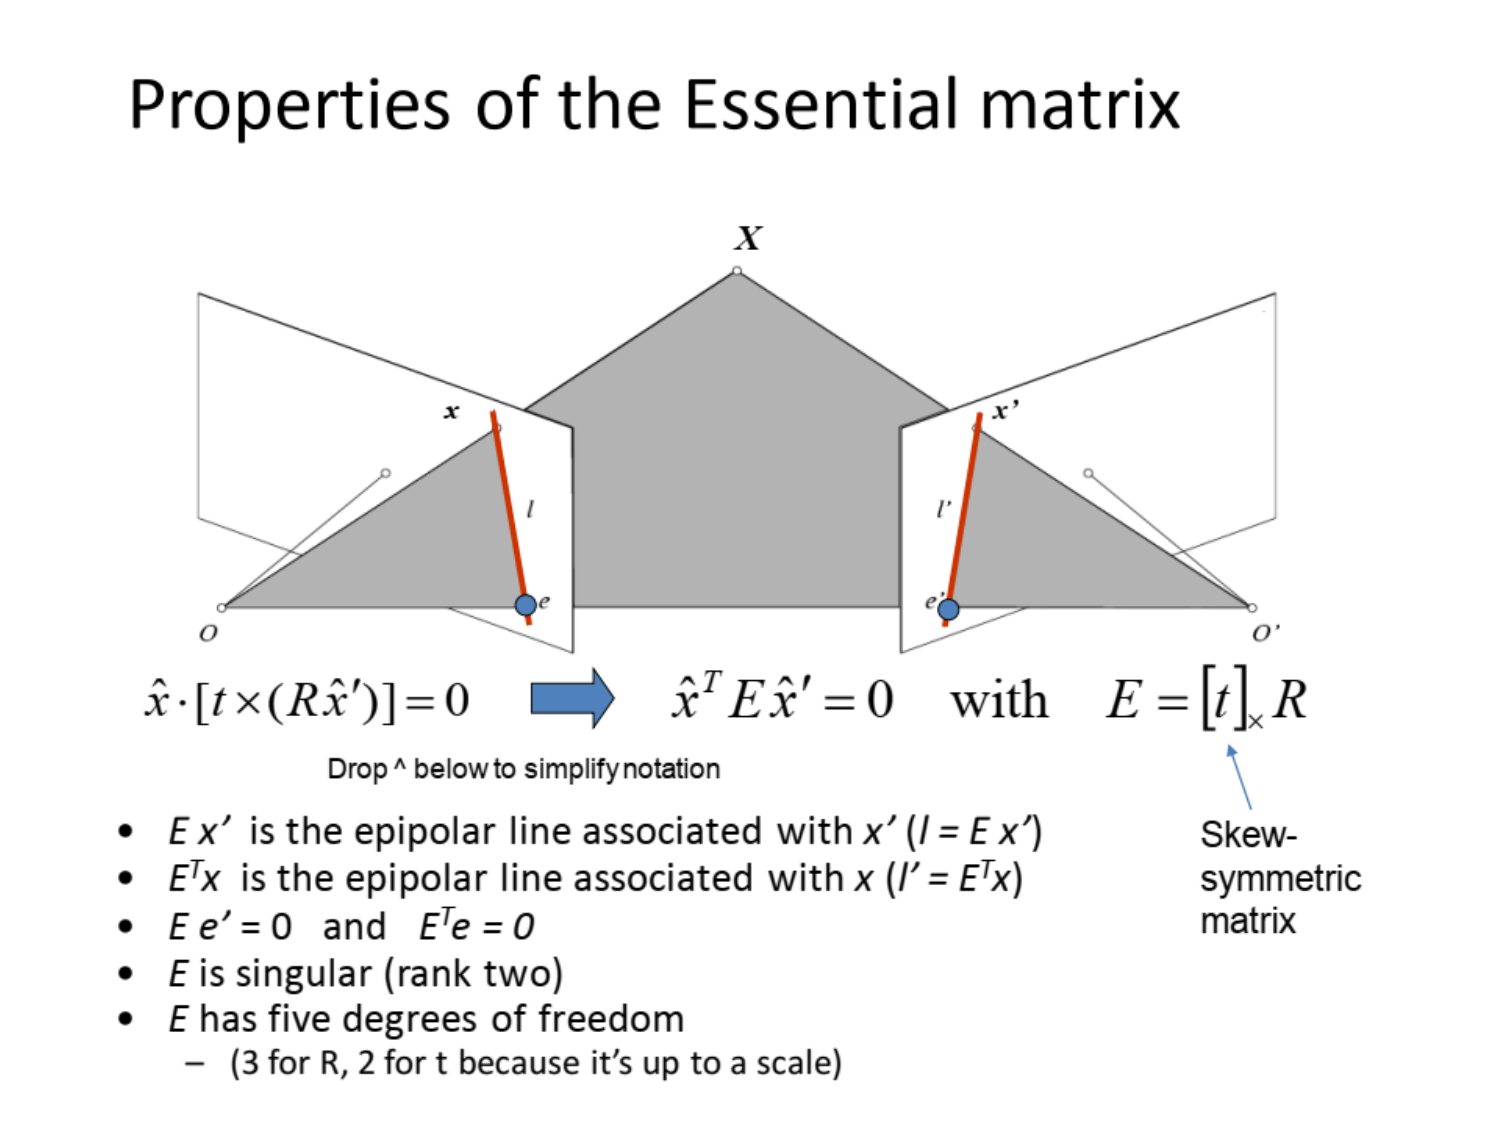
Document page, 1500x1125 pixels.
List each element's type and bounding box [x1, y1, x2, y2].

picture [41, 31, 1458, 1094]
